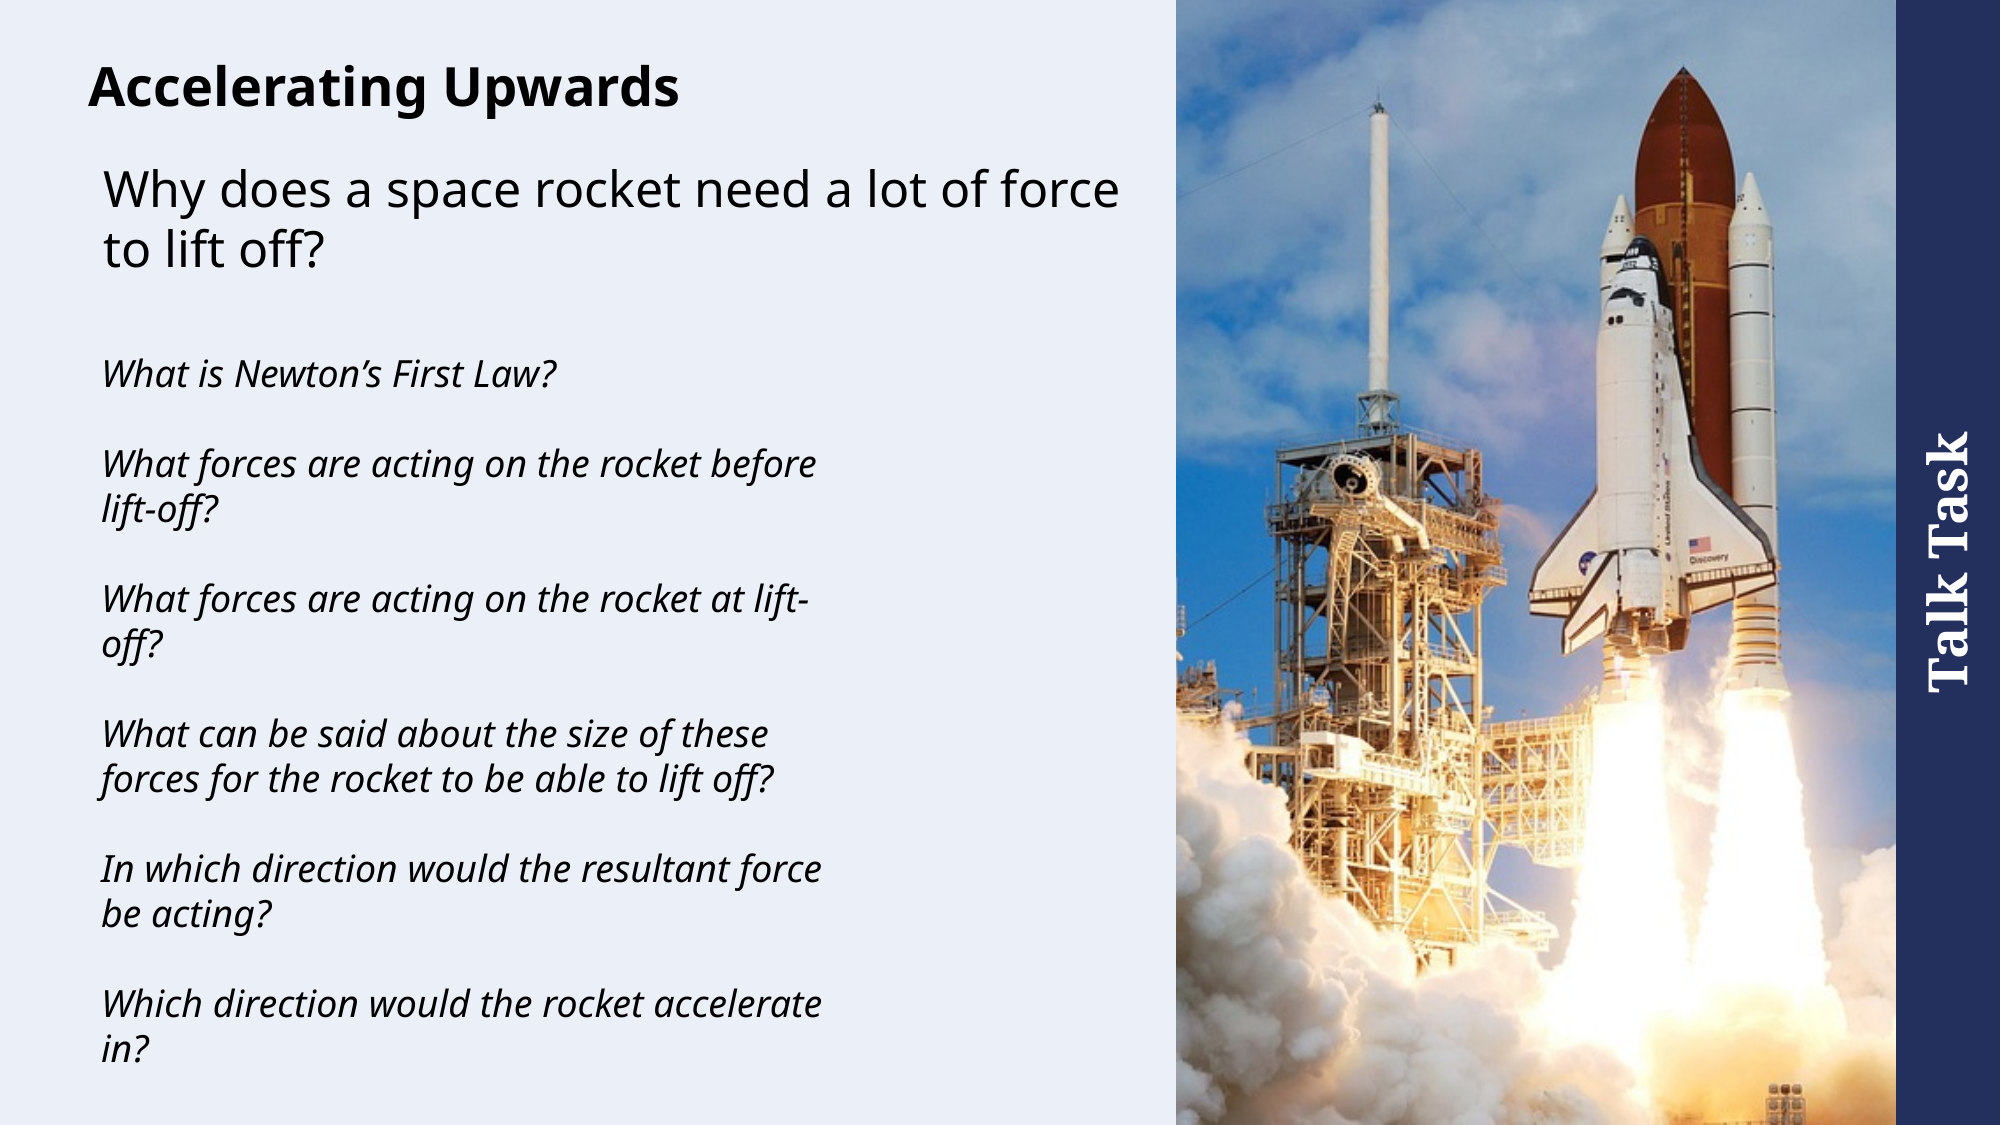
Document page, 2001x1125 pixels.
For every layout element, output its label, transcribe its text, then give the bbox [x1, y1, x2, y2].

text_box What is Newton’s First Law? What forces are acting on the rocket before lift-off? What forces are acting on the rocket at lift-off? What can be said about the size of these forces for the rocket to be able to lift off? In which direction would the resultant force be acting? Which direction would the rocket accelerate in? [86, 342, 881, 1125]
text_box Why does a space rocket need a lot of force to lift off? [88, 149, 1176, 285]
picture [1176, 0, 1896, 1125]
title Accelerating Upwards [88, 0, 1176, 119]
